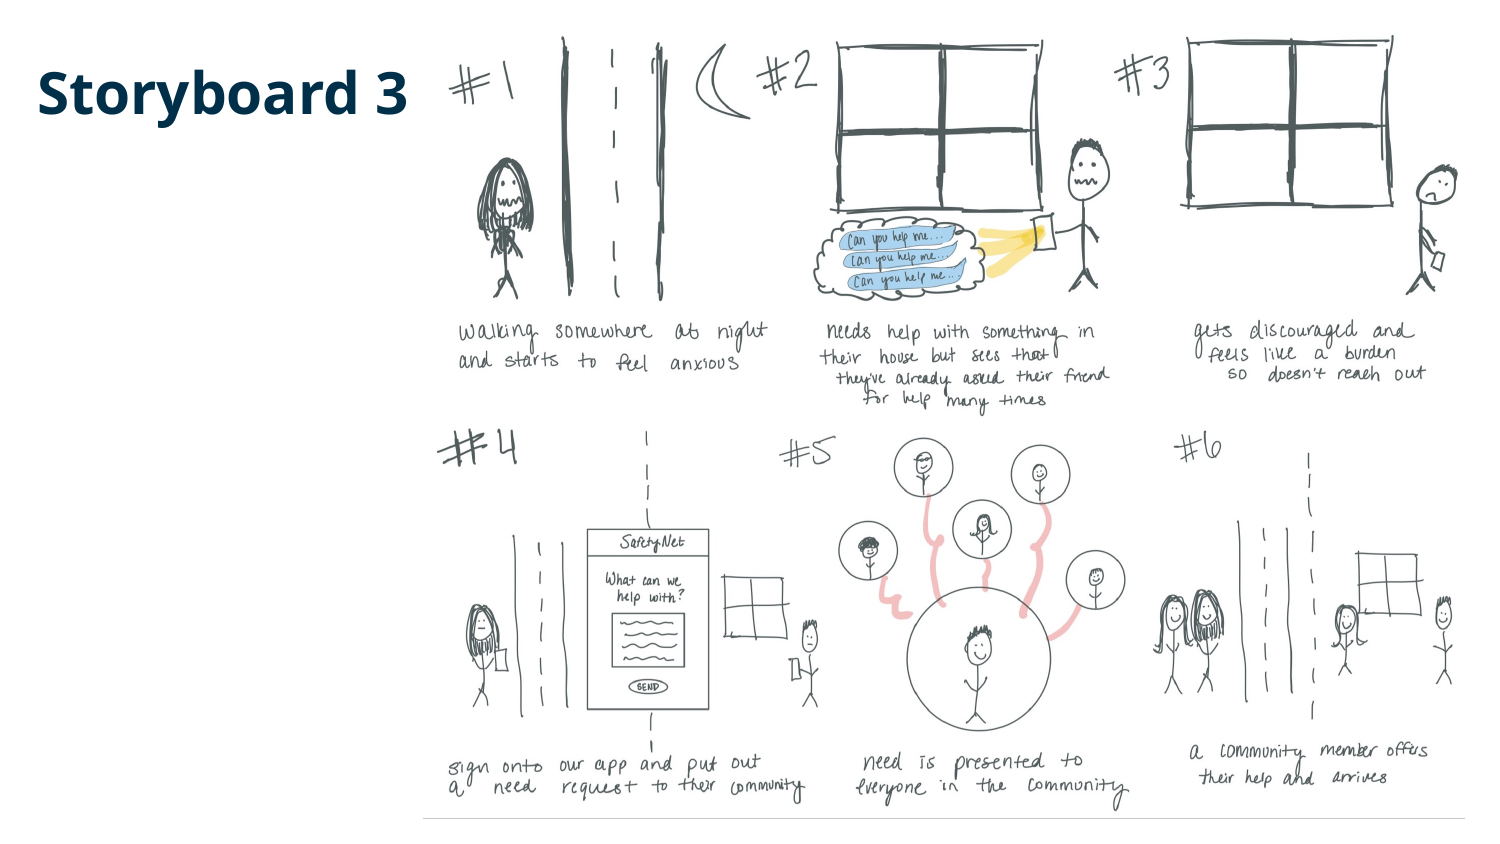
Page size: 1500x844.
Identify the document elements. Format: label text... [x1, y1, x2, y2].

text_box Storyboard 3 [22, 41, 418, 142]
picture [423, 24, 1466, 819]
